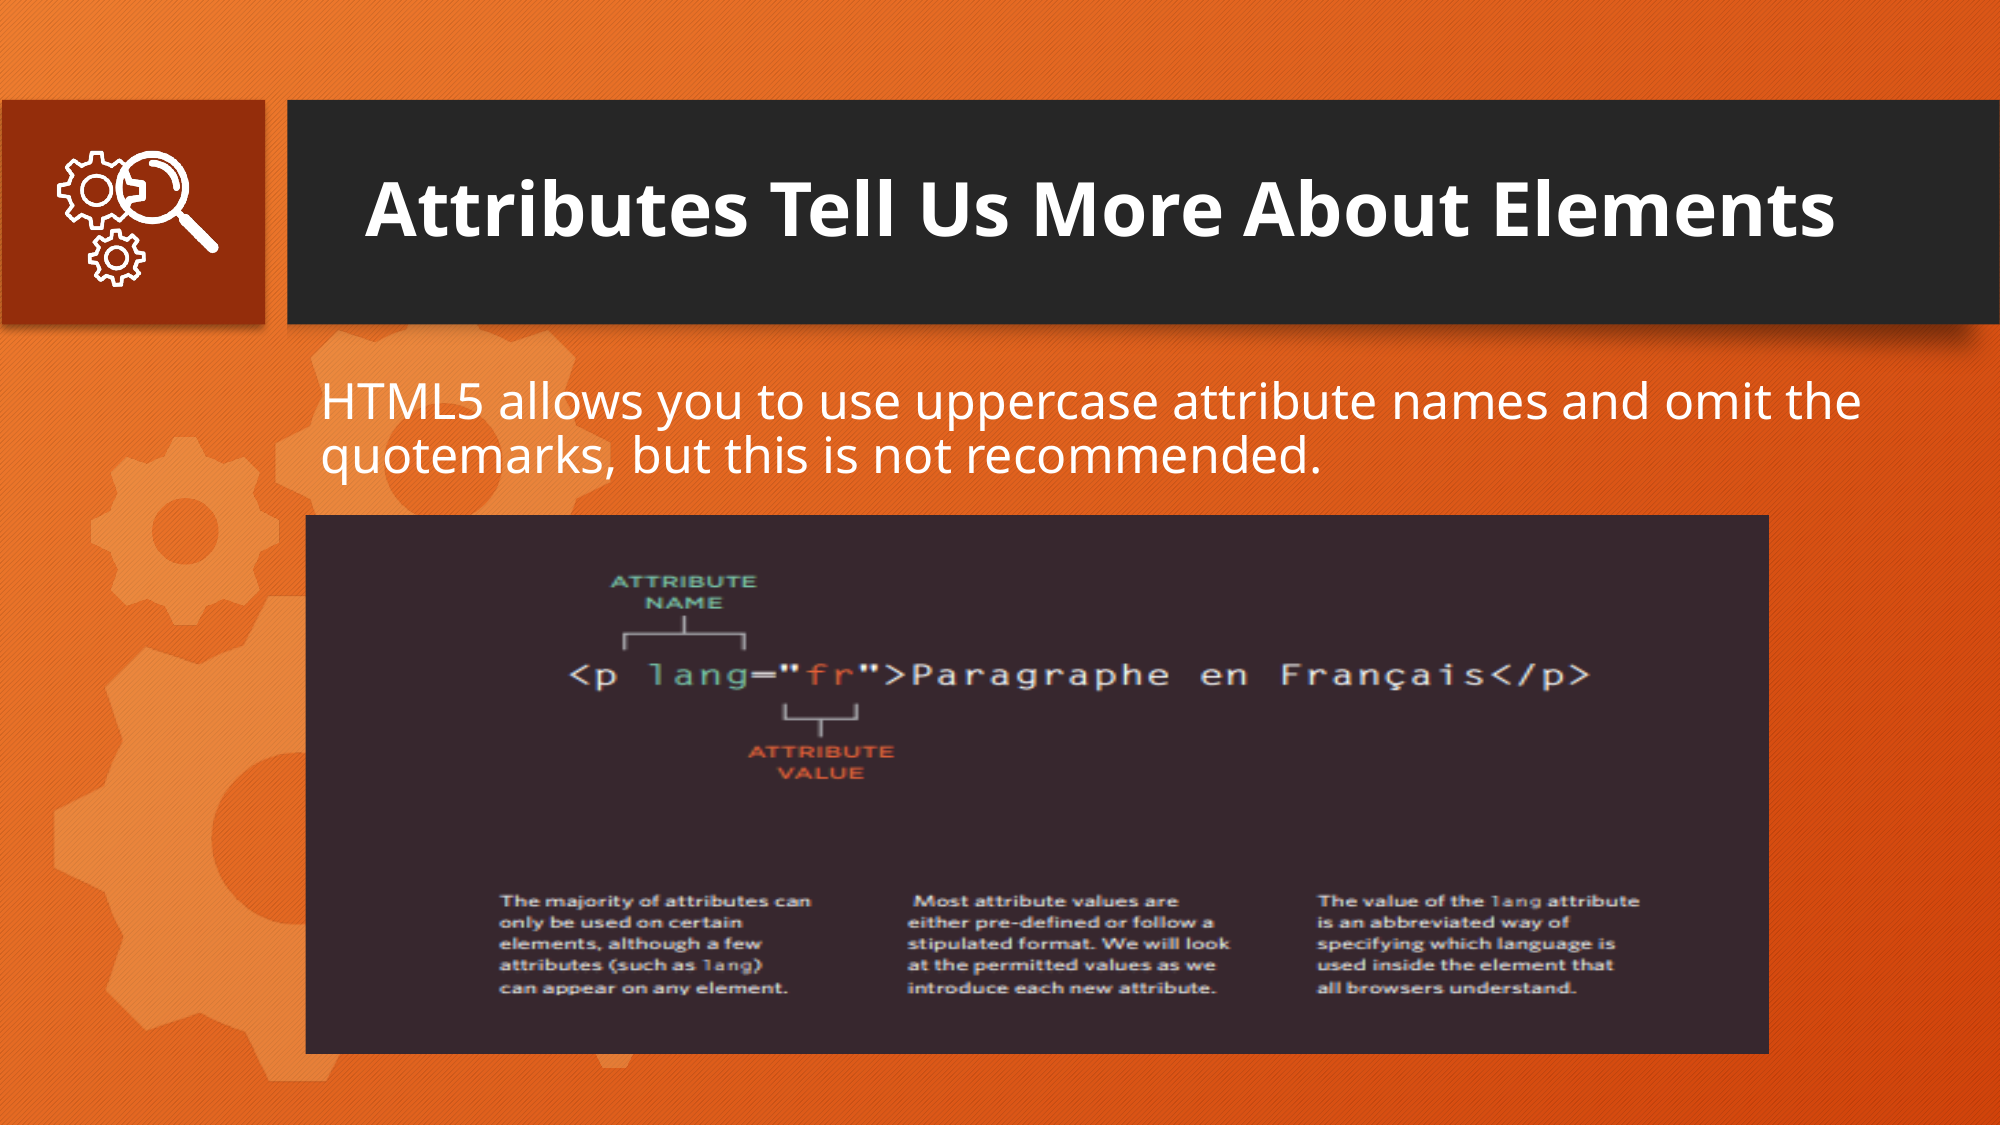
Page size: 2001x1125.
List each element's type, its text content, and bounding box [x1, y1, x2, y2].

list HTML5 allows you to use uppercase attribute names and omit the quotemarks, but this is not recommended. [305, 369, 1950, 512]
picture [11, 100, 2000, 1109]
title Attributes Tell Us More About Elements [350, 123, 1965, 301]
